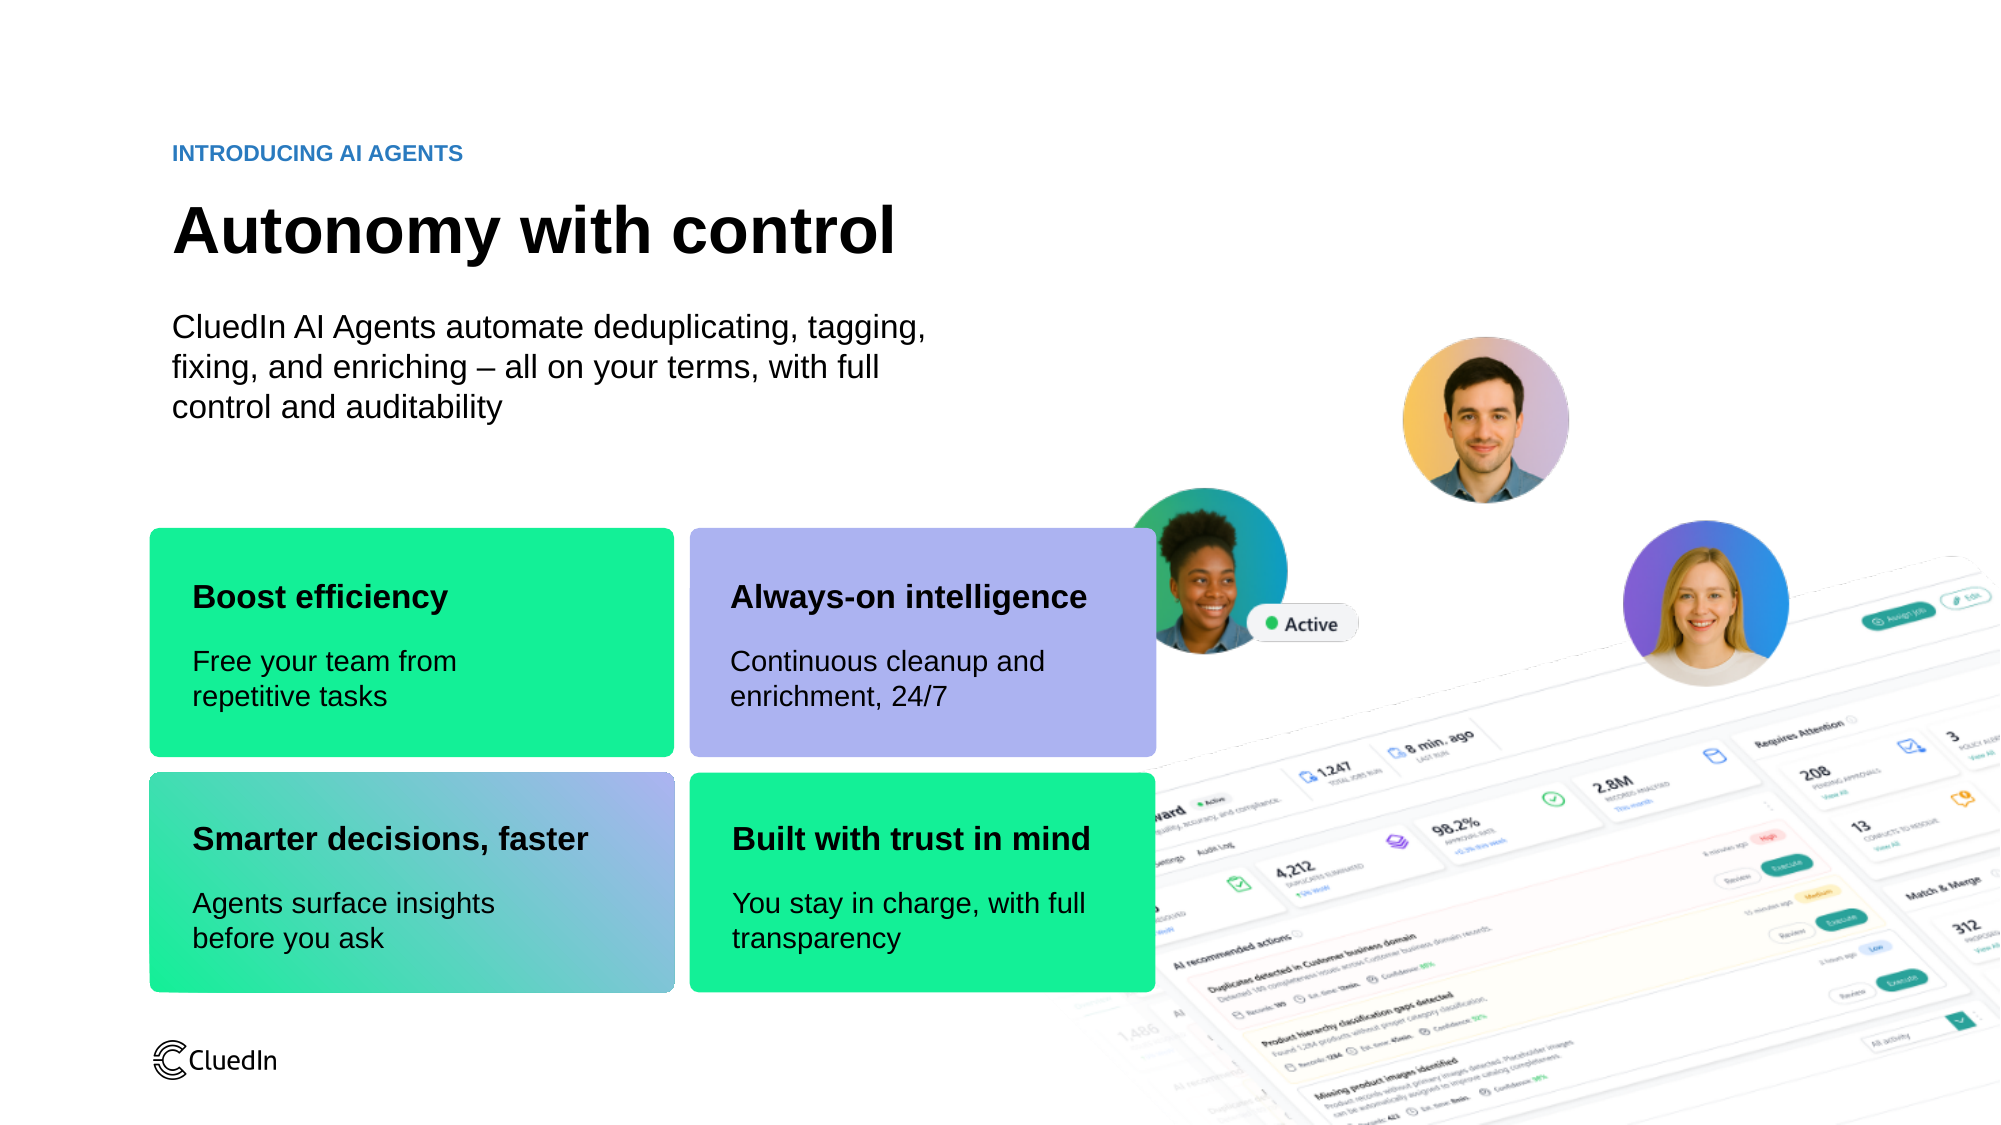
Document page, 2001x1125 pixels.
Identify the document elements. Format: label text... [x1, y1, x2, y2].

text_box [688, 526, 956, 759]
text_box Continuous cleanup and enrichment, 24/7 [715, 634, 956, 720]
text_box Smarter decisions, faster [177, 809, 622, 865]
picture [153, 1040, 276, 1080]
text_box [688, 771, 956, 994]
text_box [148, 526, 676, 759]
text_box Always-on intelligence [715, 568, 956, 623]
text_box INTRODUCING AI AGENTS Autonomy with control [157, 130, 951, 274]
text_box Agents surface insights before you ask [177, 877, 590, 962]
text_box [148, 771, 676, 994]
text_box Built with trust in mind [717, 809, 956, 865]
picture [956, 272, 2000, 1125]
text_box Free your team from repetitive tasks [177, 634, 590, 720]
text_box You stay in charge, with full transparency [717, 877, 956, 962]
text_box CluedIn AI Agents automate deduplicating, tagging, fixing, and enriching – all on your terms, with full control and auditability [157, 297, 956, 433]
text_box Boost efficiency [177, 568, 504, 623]
